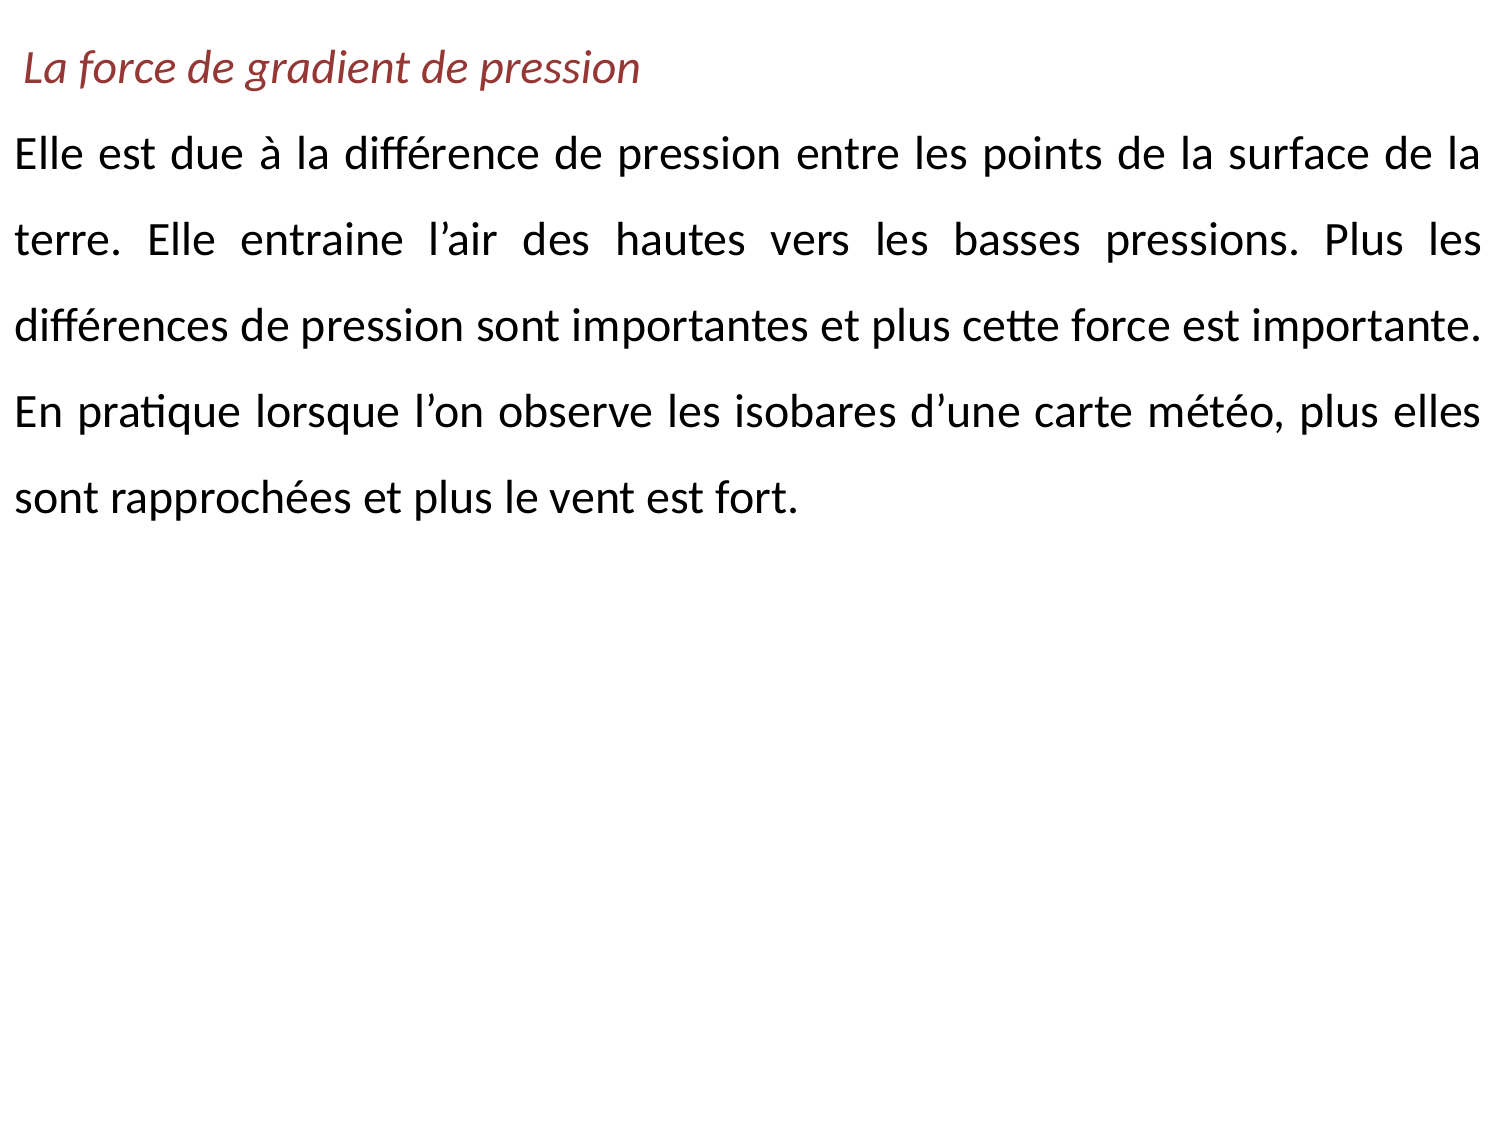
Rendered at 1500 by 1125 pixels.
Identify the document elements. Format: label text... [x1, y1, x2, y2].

text_box La force de gradient de pression Elle est due à la différence de pression entre les points de la surface de la terre. Elle entraine l’air des hautes vers les basses pressions. Plus les différences de pression sont importantes et plus cette force est importante. En pratique lorsque l’on observe les isobares d’une carte météo, plus elles sont rapprochées et plus le vent est fort. [0, 0, 1500, 531]
